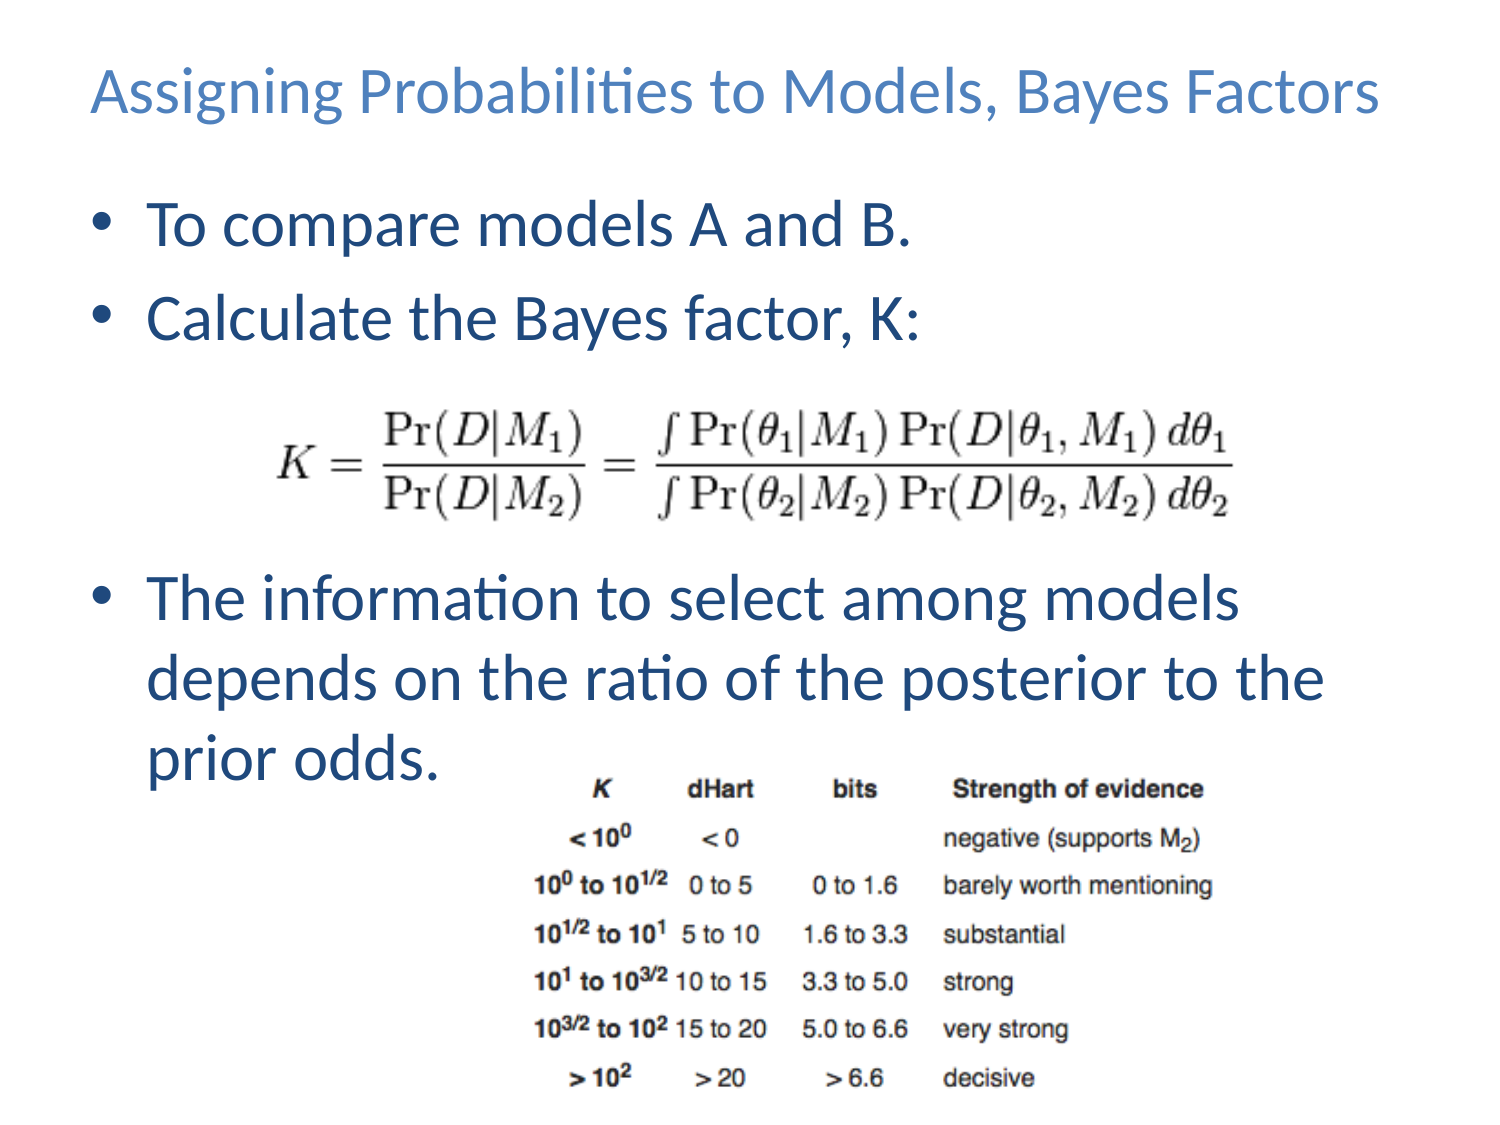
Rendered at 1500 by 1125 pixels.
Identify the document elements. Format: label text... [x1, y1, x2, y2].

picture [247, 391, 1239, 555]
picture [508, 749, 1239, 1107]
list To compare models A and B. Calculate the Bayes factor, K: The information to select among models depends on the ratio of the posterior to the prior odds. [75, 172, 1425, 1090]
title Assigning Probabilities to Models, Bayes Factors [75, 30, 1425, 144]
